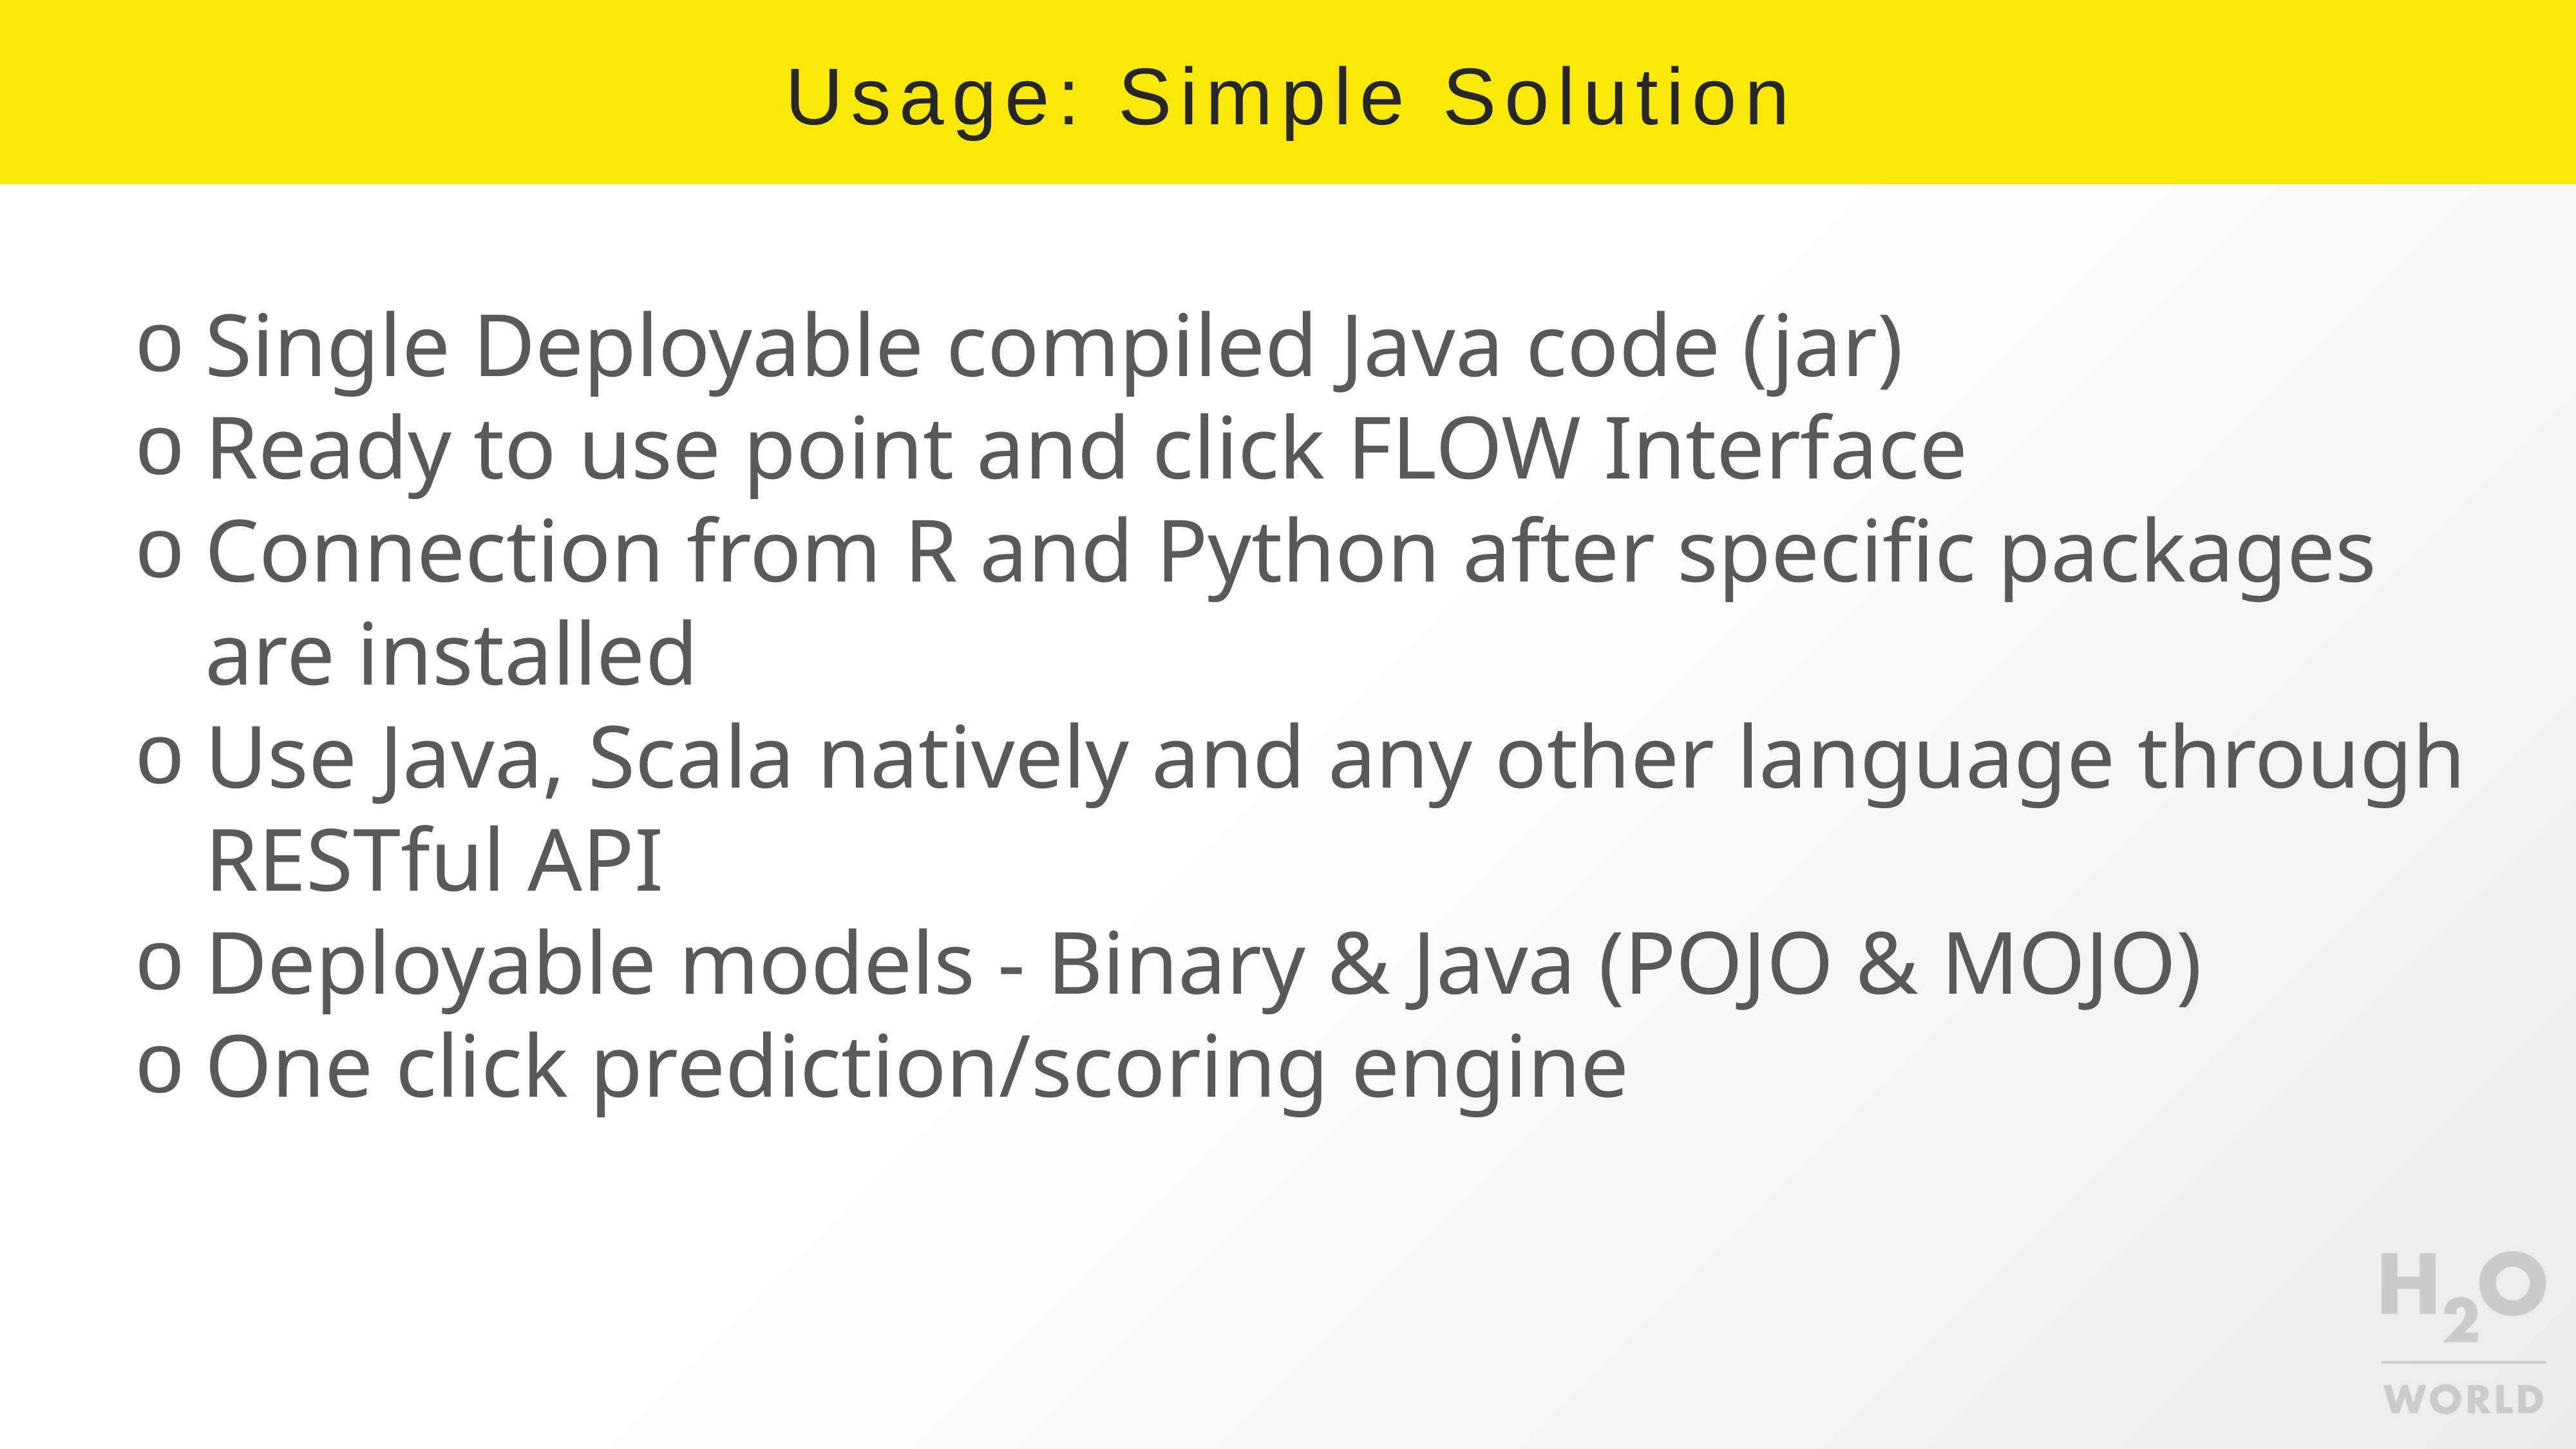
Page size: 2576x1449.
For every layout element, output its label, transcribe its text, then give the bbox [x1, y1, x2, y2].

list Single Deployable compiled Java code (jar) Ready to use point and click FLOW Interface Connection from R and Python after specific packages are installed Use Java, Scala natively and any other language through RESTful API Deployable models - Binary & Java (POJO & MOJO) One click prediction/scoring engine [68, 270, 2508, 1295]
title Usage: Simple Solution [418, 0, 2158, 161]
picture [2382, 1251, 2547, 1425]
